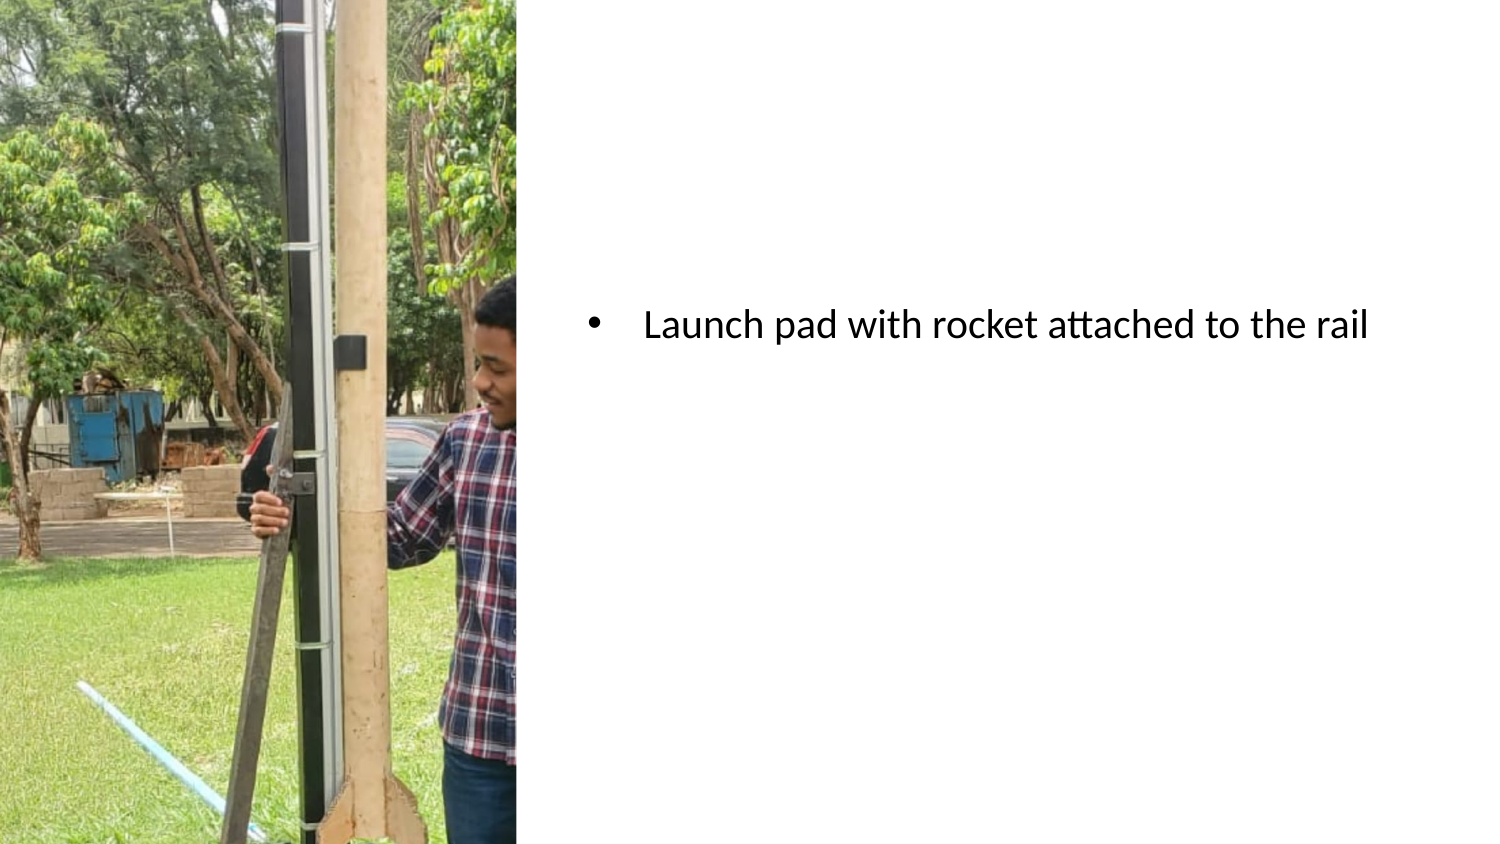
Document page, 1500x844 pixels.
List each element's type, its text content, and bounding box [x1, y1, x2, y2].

list Launch pad with rocket attached to the rail [560, 296, 1397, 753]
text_box [517, 0, 1500, 844]
picture [0, 0, 517, 844]
